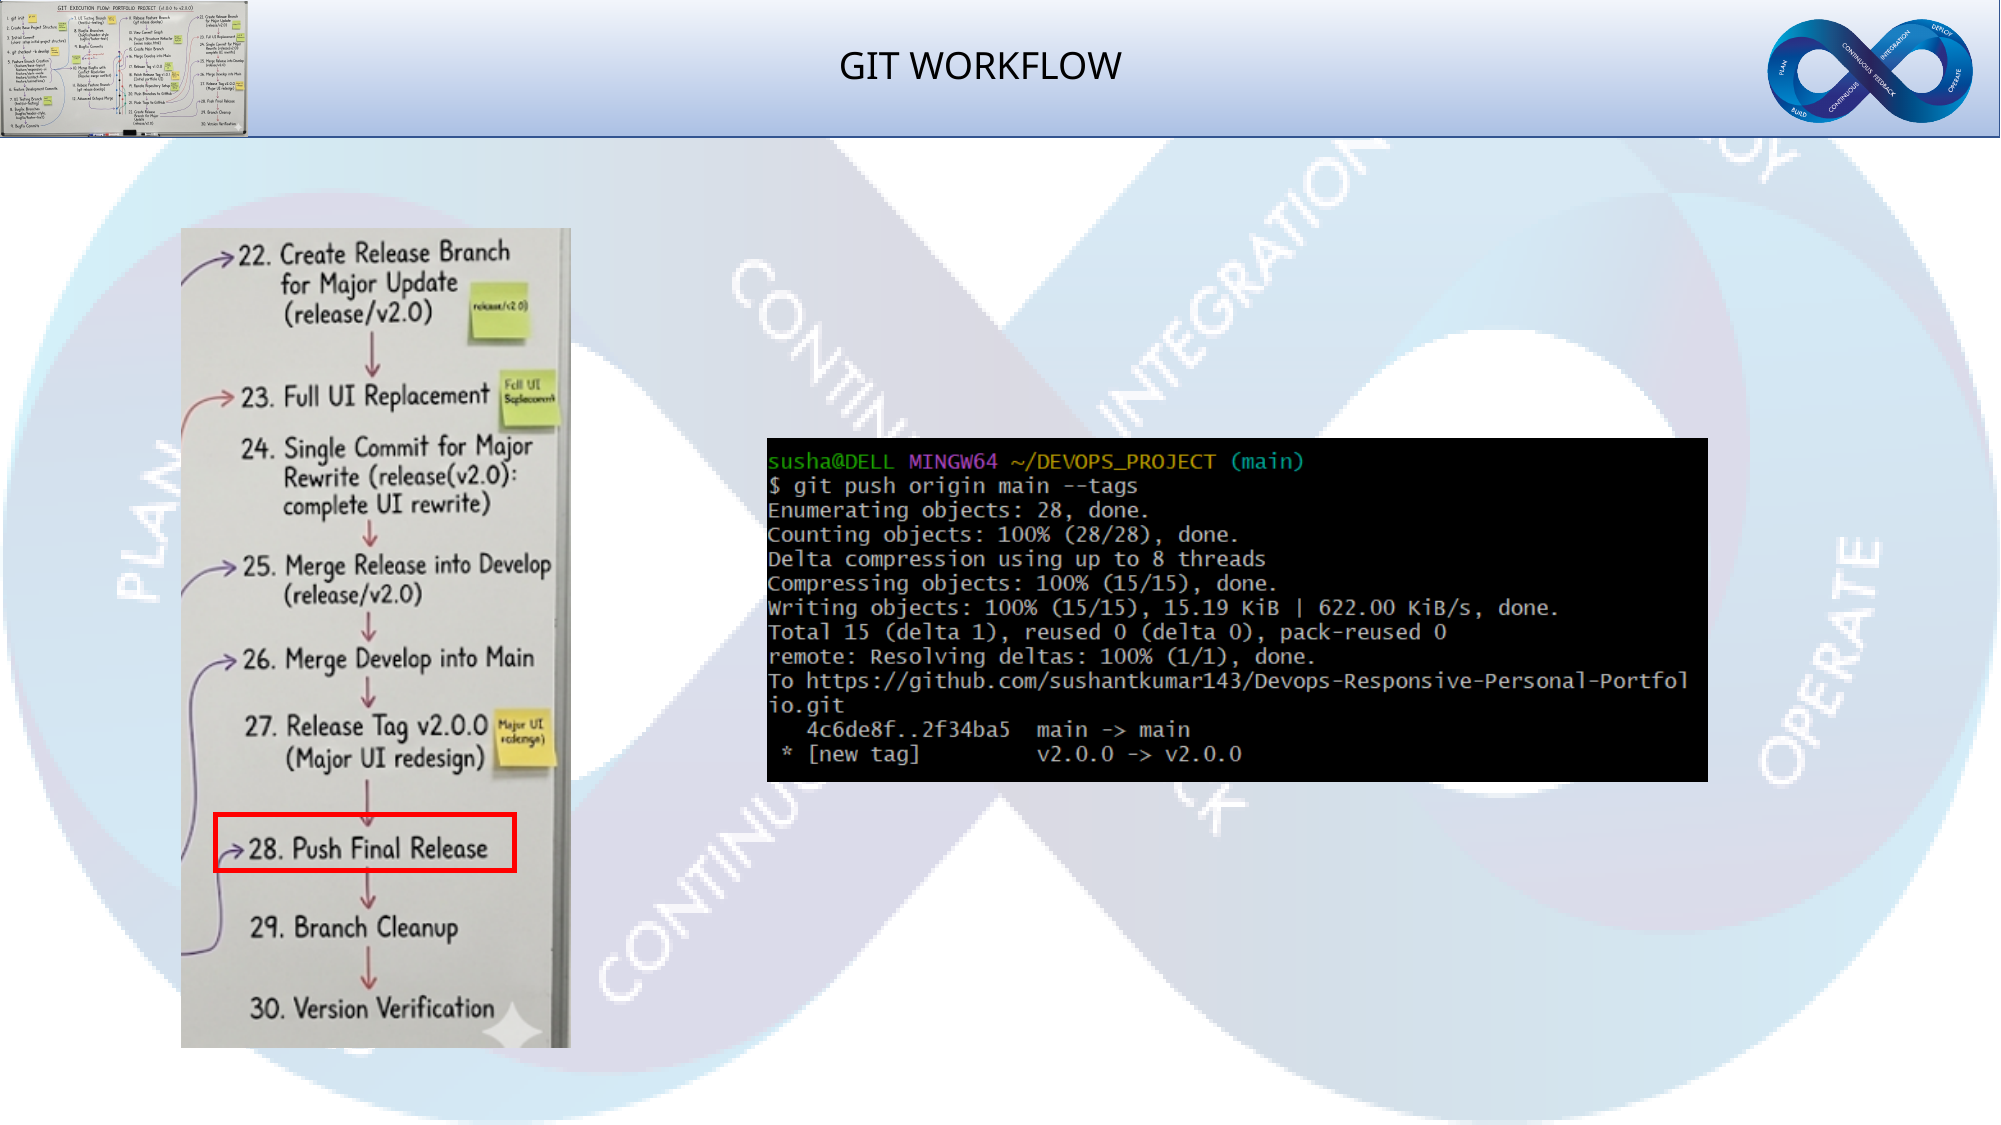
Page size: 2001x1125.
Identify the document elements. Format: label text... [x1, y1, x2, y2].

picture [1767, 19, 1973, 123]
text_box GIT WORKFLOW [824, 34, 1297, 95]
text_box [0, 0, 2000, 138]
picture [767, 438, 1708, 782]
picture [181, 228, 571, 1049]
picture [0, 1, 248, 137]
